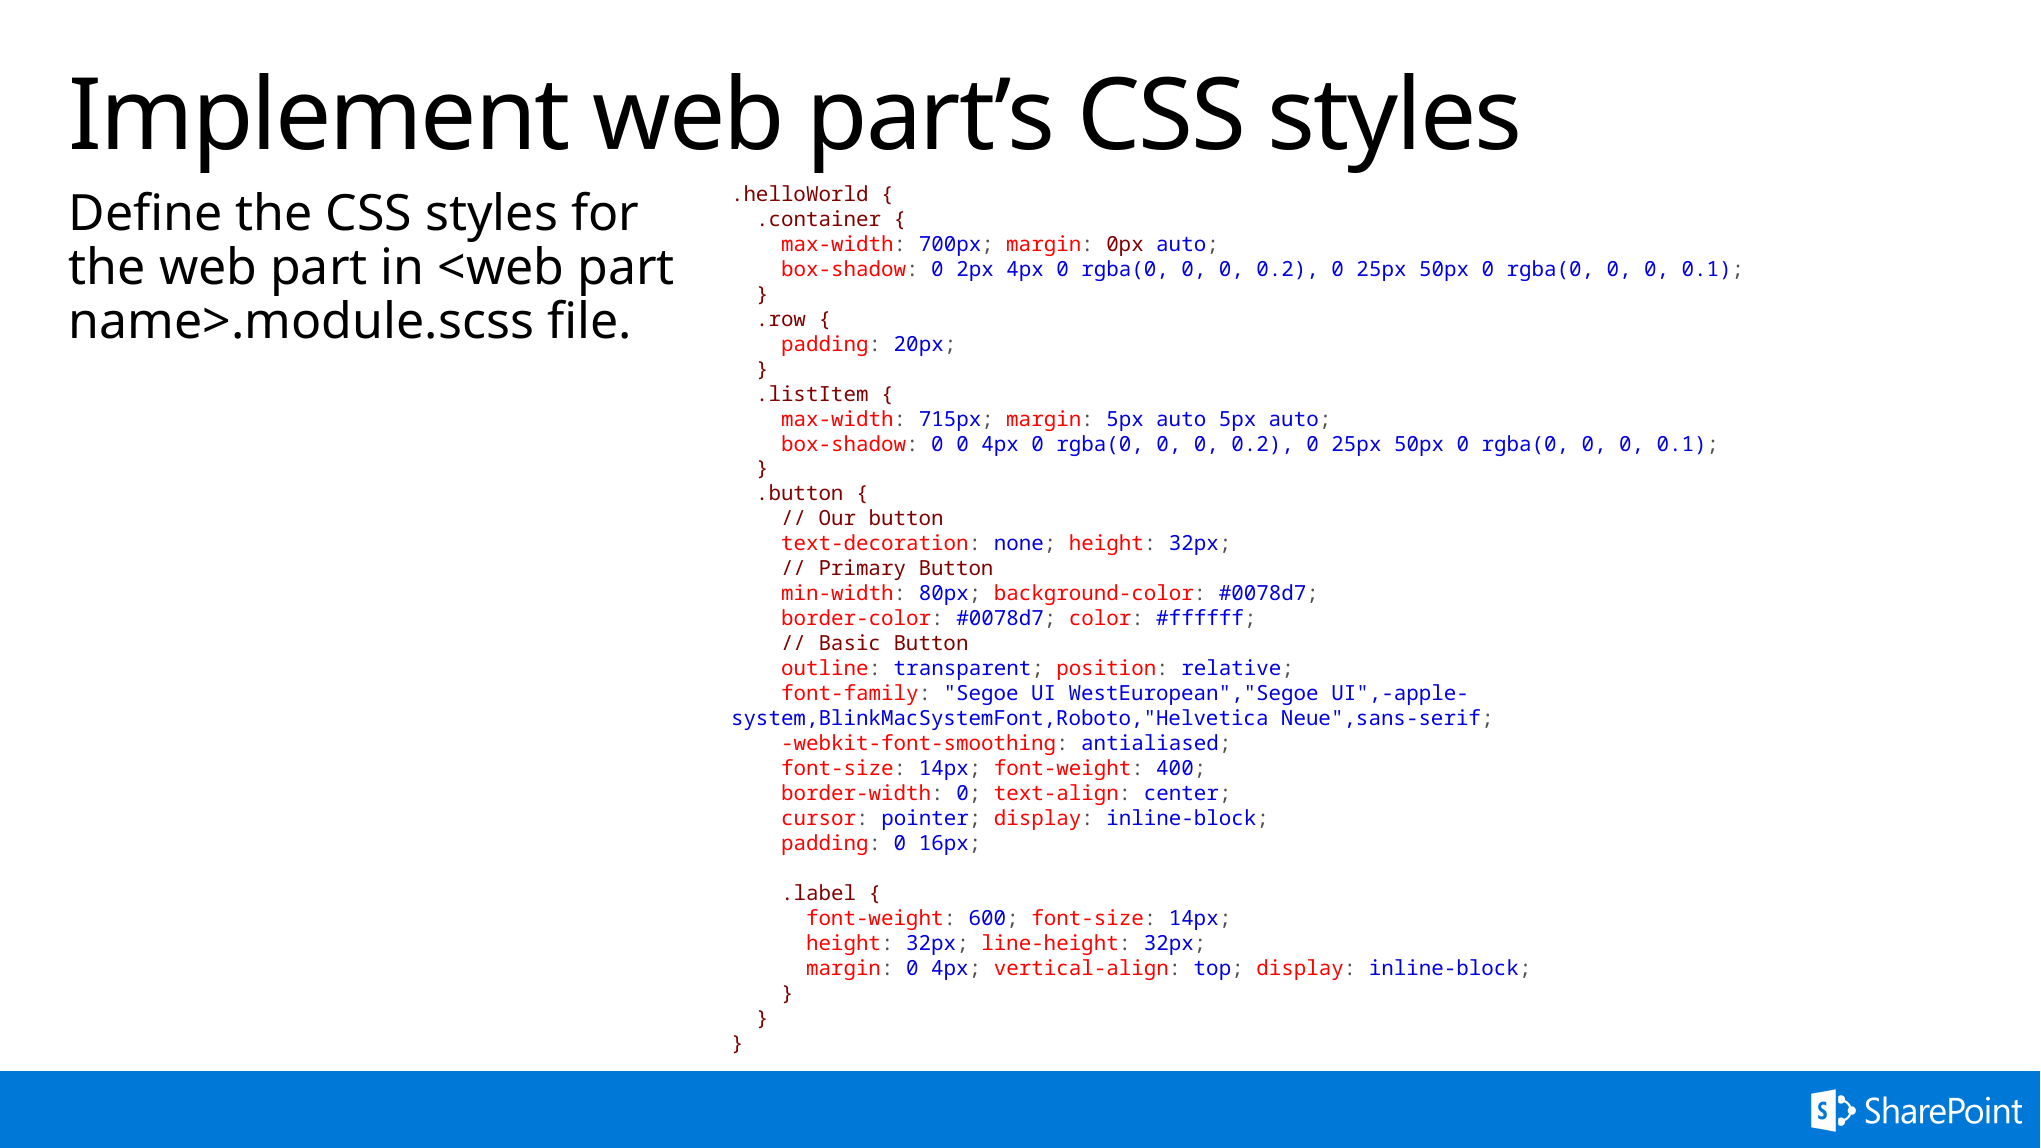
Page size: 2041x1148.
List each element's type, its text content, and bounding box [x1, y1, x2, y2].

title Implement web part’s CSS styles [45, 48, 1996, 172]
text_box .helloWorld { .container { max-width: 700px; margin: 0px auto; box-shadow: 0 2px 4px 0 rgba(0, 0, 0, 0.2), 0 25px 50px 0 rgba(0, 0, 0, 0.1); } .row { padding: 20px; } .listItem { max-width: 715px; margin: 5px auto 5px auto; box-shadow: 0 0 4px 0 rgba(0, 0, 0, 0.2), 0 25px 50px 0 rgba(0, 0, 0, 0.1); } .button { // Our button text-decoration: none; height: 32px; // Primary Button min-width: 80px; background-color: #0078d7; border-color: #0078d7; color: #ffffff; // Basic Button outline: transparent; position: relative; font-family: "Segoe UI WestEuropean","Segoe UI",-apple-system,BlinkMacSystemFont,Roboto,"Helvetica Neue",sans-serif; -webkit-font-smoothing: antialiased; font-size: 14px; font-weight: 400; border-width: 0; text-align: center; cursor: pointer; display: inline-block; padding: 0 16px; .label { font-weight: 600; font-size: 14px; height: 32px; line-height: 32px; margin: 0 4px; vertical-align: top; display: inline-block; } } } [701, 156, 2041, 1104]
list Define the CSS styles for the web part in <web part name>.module.scss file. [45, 172, 701, 366]
picture [1793, 1104, 2040, 1148]
